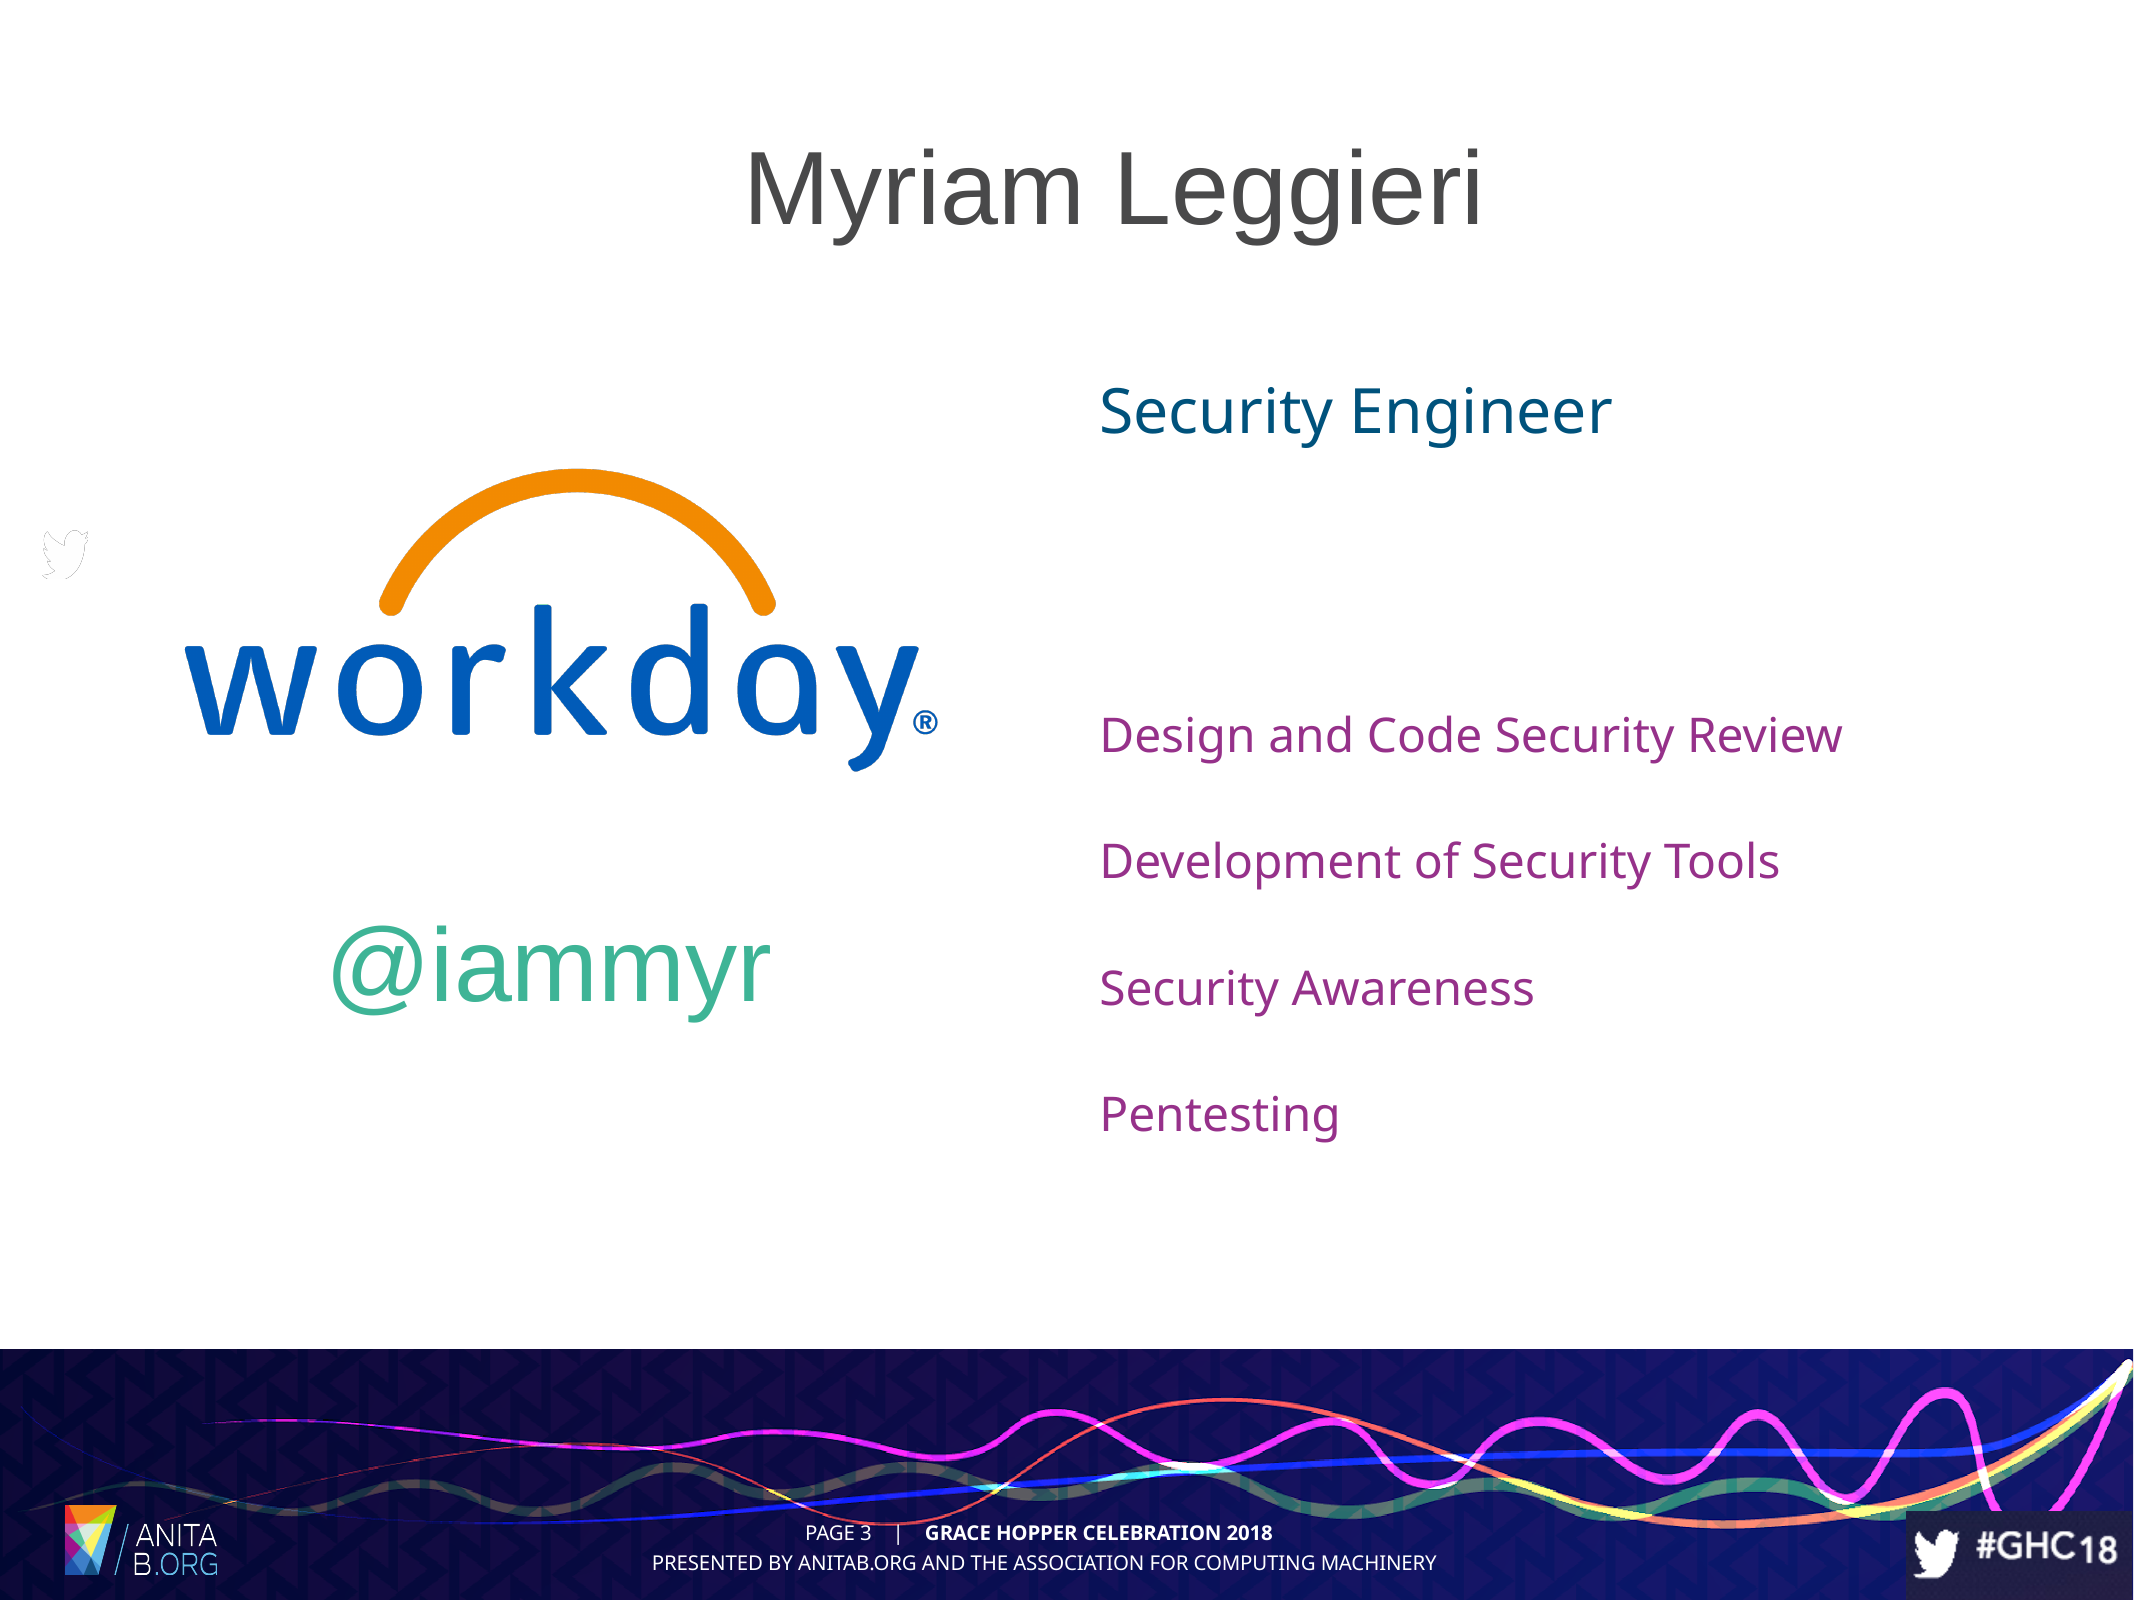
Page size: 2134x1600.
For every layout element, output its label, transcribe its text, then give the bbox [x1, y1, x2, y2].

picture [0, 1349, 2134, 1600]
list Security Engineer Design and Code Security Review Development of Security Tools Security Awareness Pentesting [1099, 302, 2037, 1266]
picture [94, 327, 1027, 915]
picture [42, 530, 88, 579]
text_box @iammyr [310, 923, 811, 1049]
title Myriam Leggieri [152, 13, 2077, 368]
